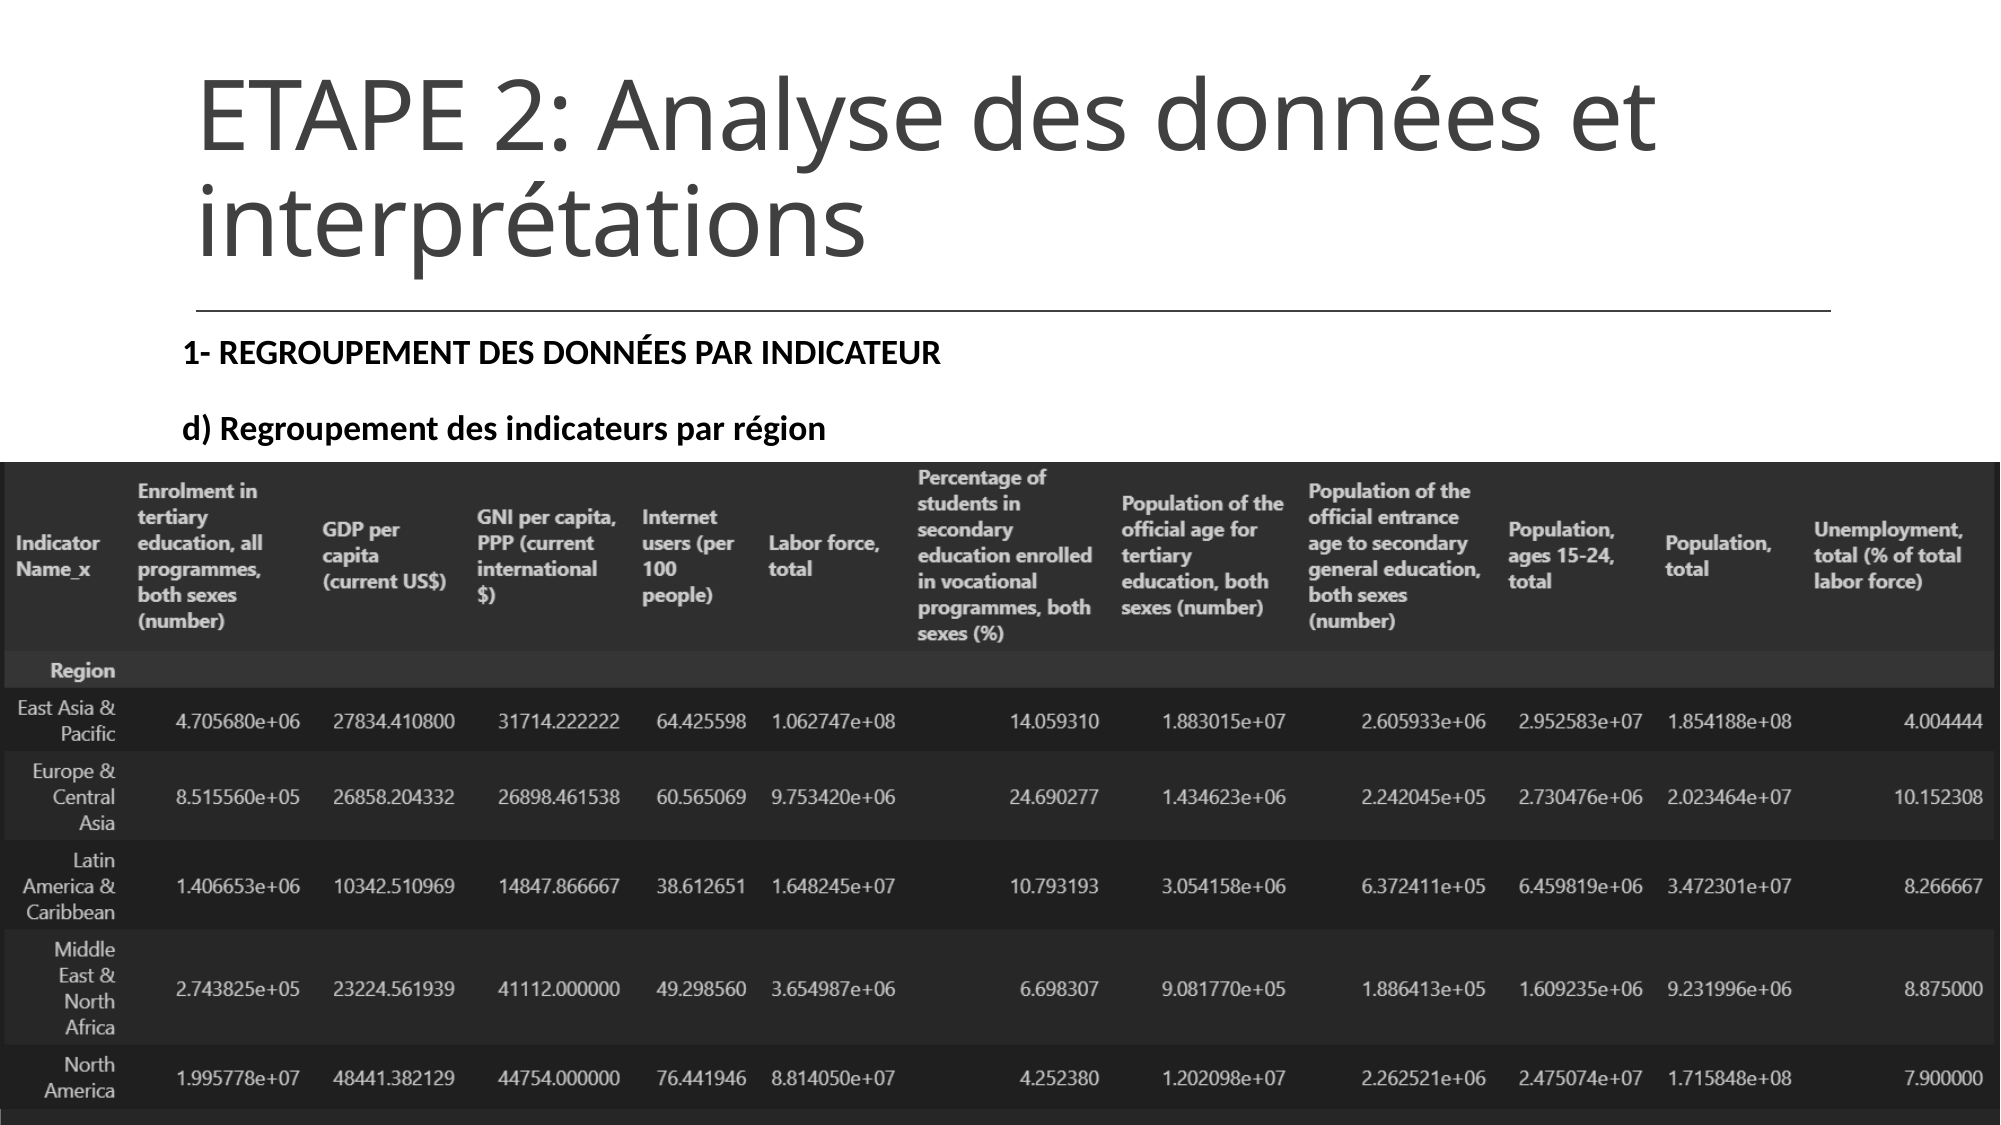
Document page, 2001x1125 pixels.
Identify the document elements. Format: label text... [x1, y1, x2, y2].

title ETAPE 2: Analyse des données et interprétations [180, 47, 1830, 285]
picture [0, 461, 2000, 1110]
text_box 1- Regroupement des données par indicateur d) Regroupement des indicateurs par région [167, 325, 1141, 447]
